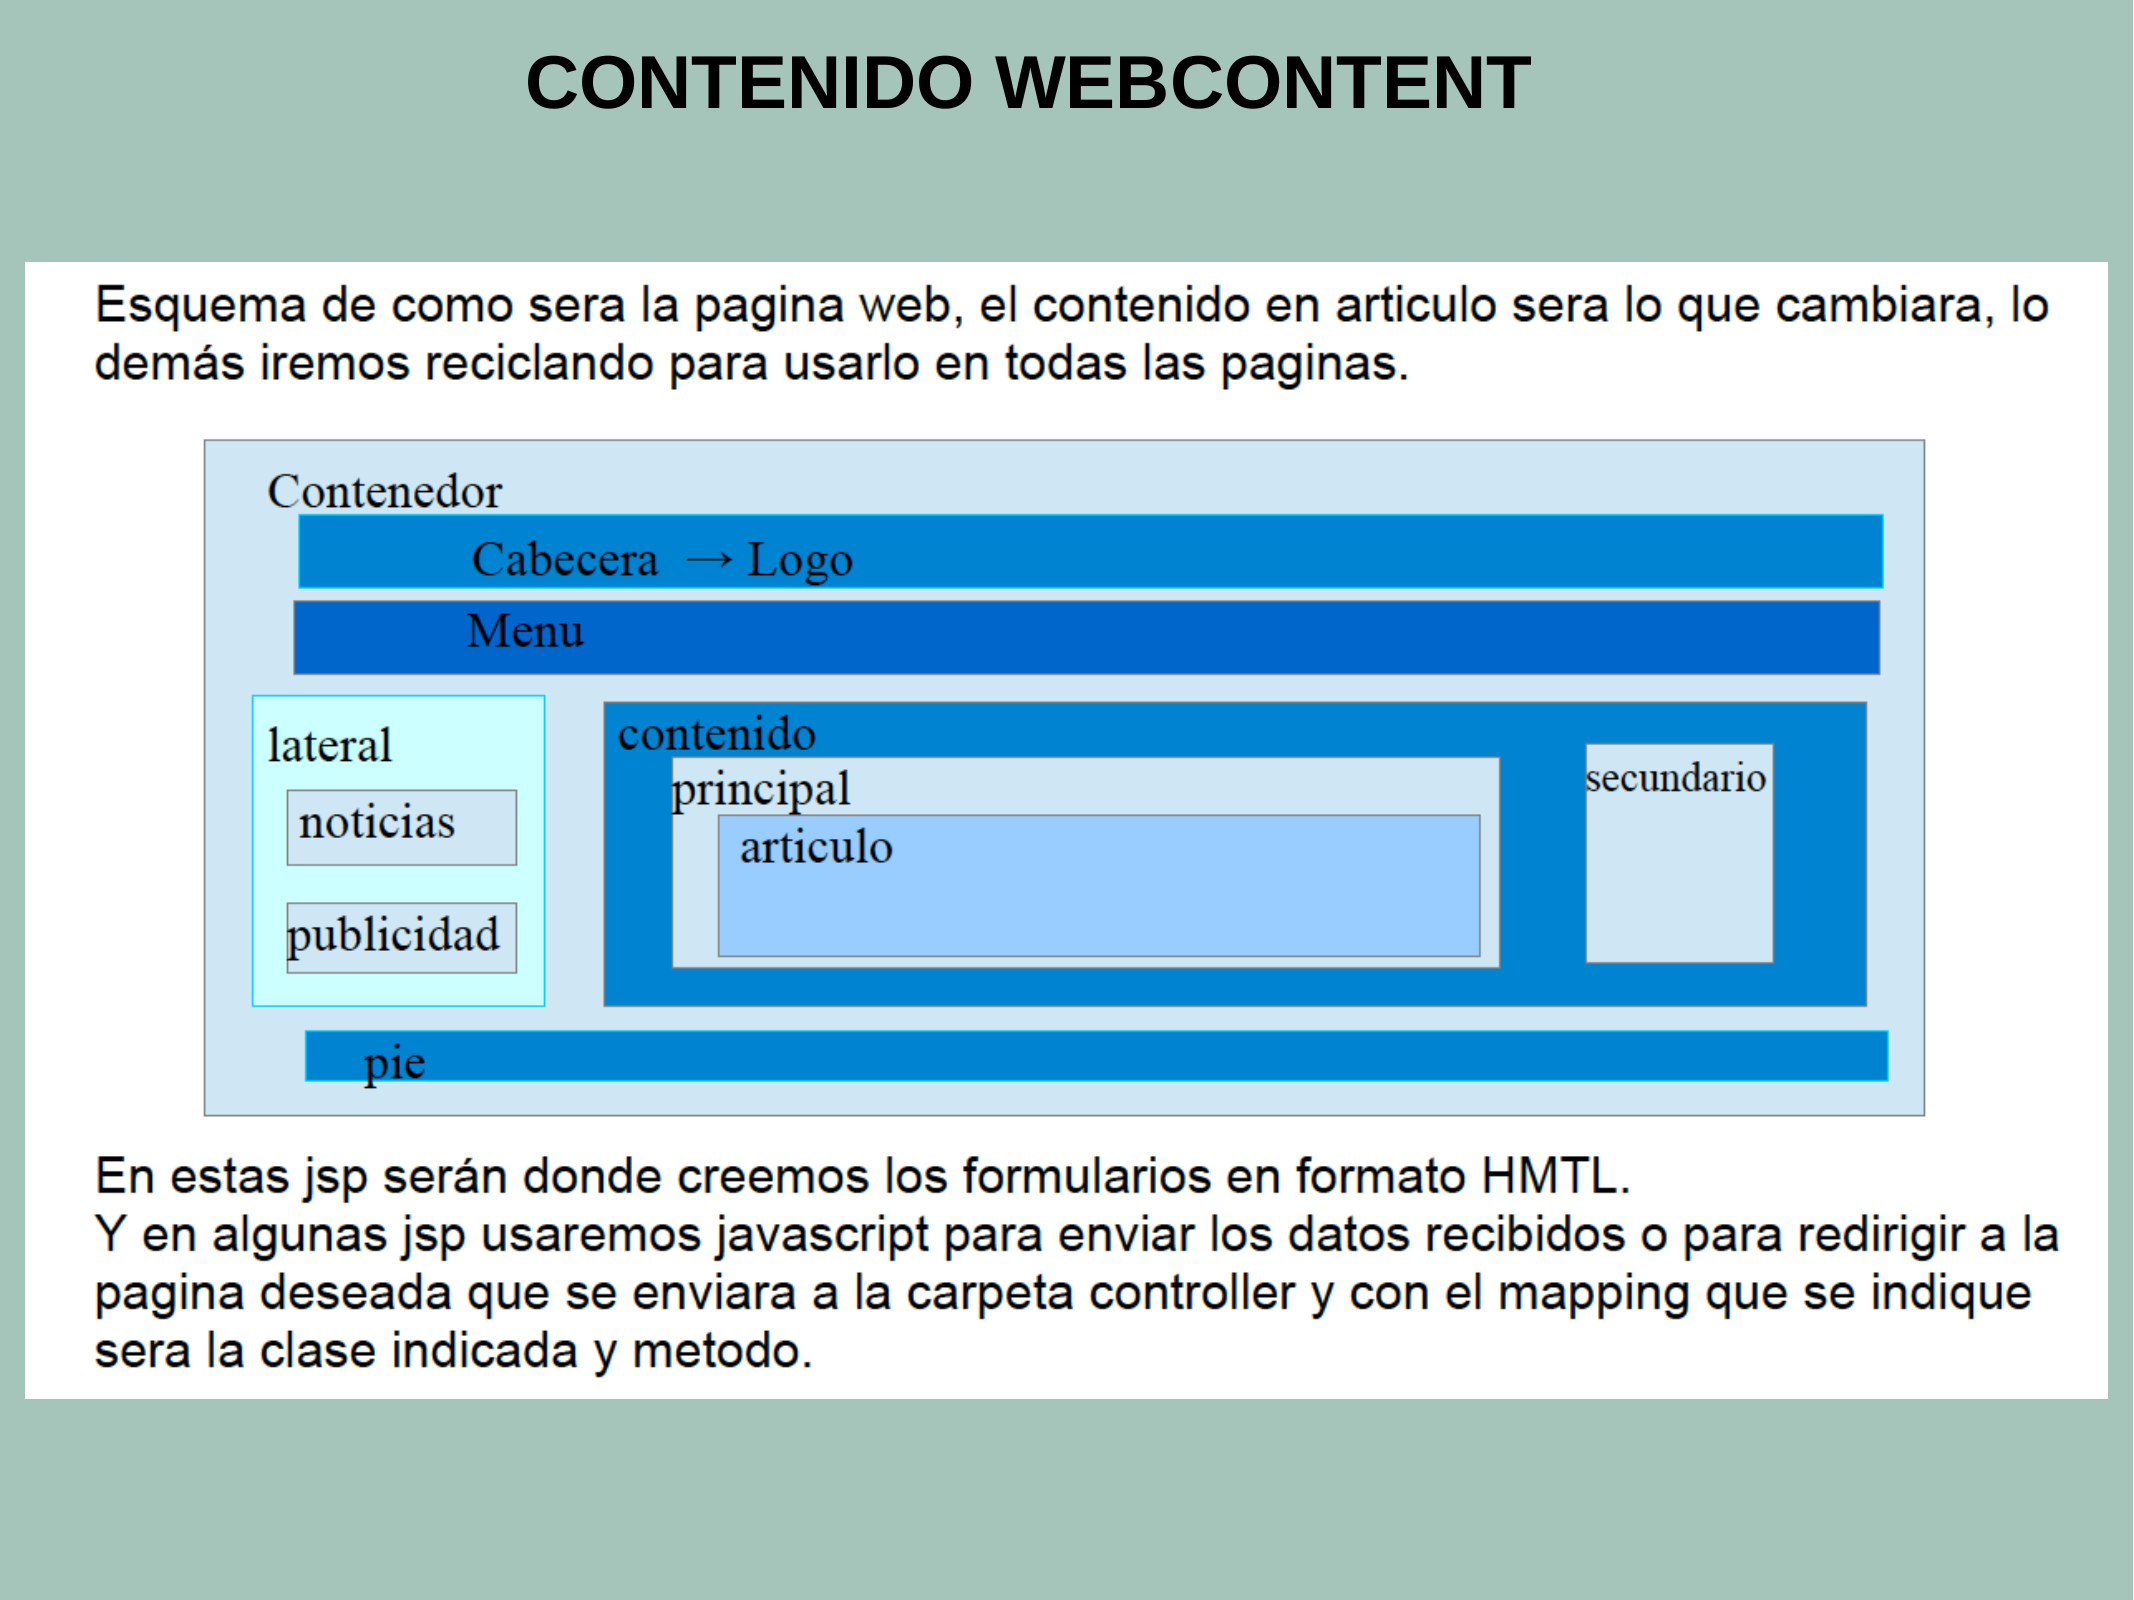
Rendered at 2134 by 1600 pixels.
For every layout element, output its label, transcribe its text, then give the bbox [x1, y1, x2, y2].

picture [25, 262, 2108, 1399]
text_box Contenido WebContent [516, 24, 1542, 132]
